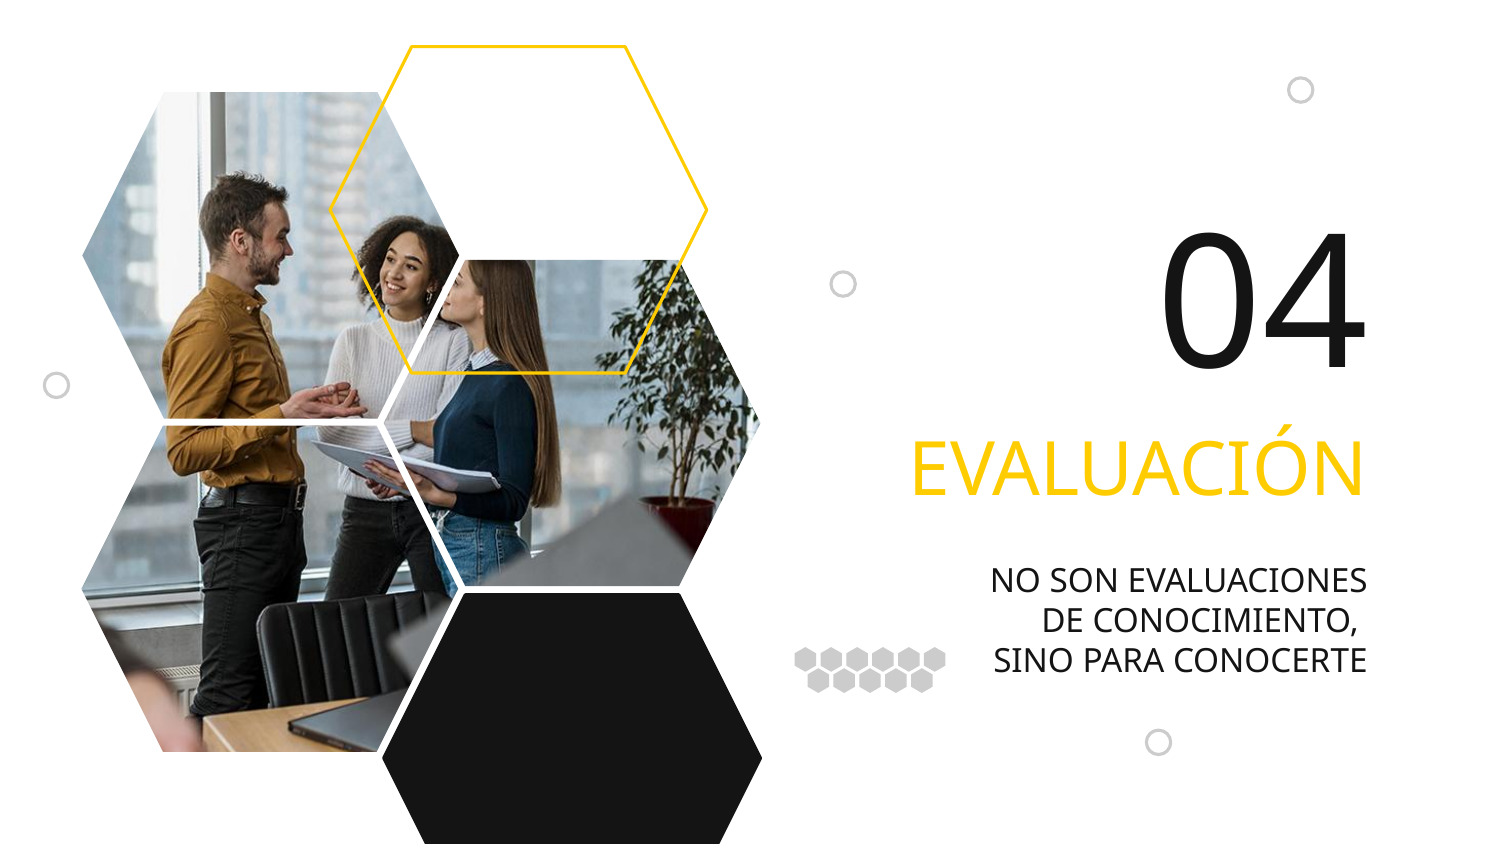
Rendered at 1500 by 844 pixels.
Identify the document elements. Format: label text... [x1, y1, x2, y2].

title 04 [925, 190, 1384, 396]
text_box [794, 646, 946, 694]
subtitle NO SON EVALUACIONES DE CONOCIMIENTO, SINO PARA CONOCERTE [934, 544, 1384, 716]
text_box [385, 595, 761, 844]
text_box [389, 46, 707, 258]
picture [81, 91, 761, 753]
title EVALUACIÓN [766, 395, 1384, 534]
